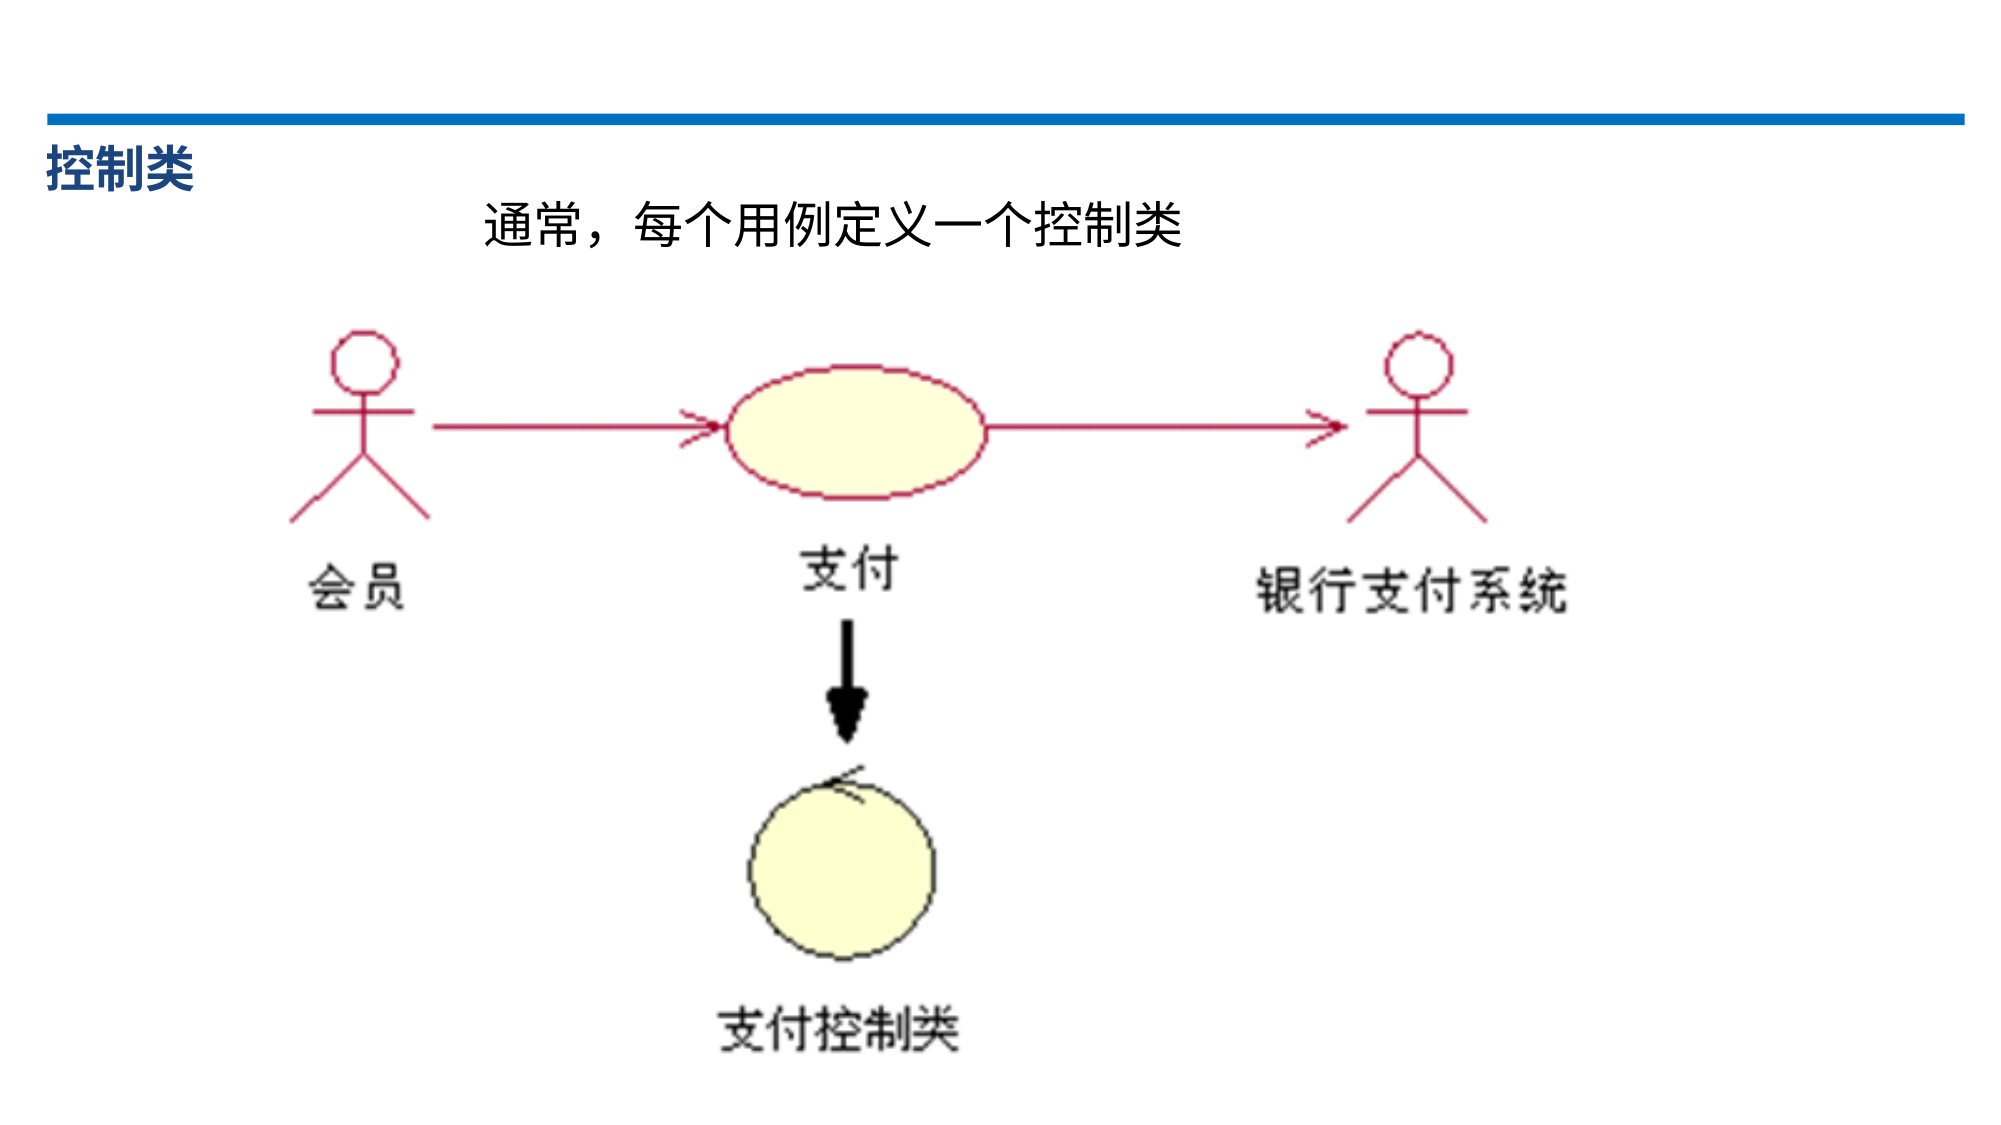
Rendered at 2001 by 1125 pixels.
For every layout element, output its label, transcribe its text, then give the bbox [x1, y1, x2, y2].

picture [285, 327, 1572, 1059]
text_box 控制类 [30, 137, 599, 236]
text_box 通常，每个用例定义一个控制类 [468, 186, 1355, 262]
